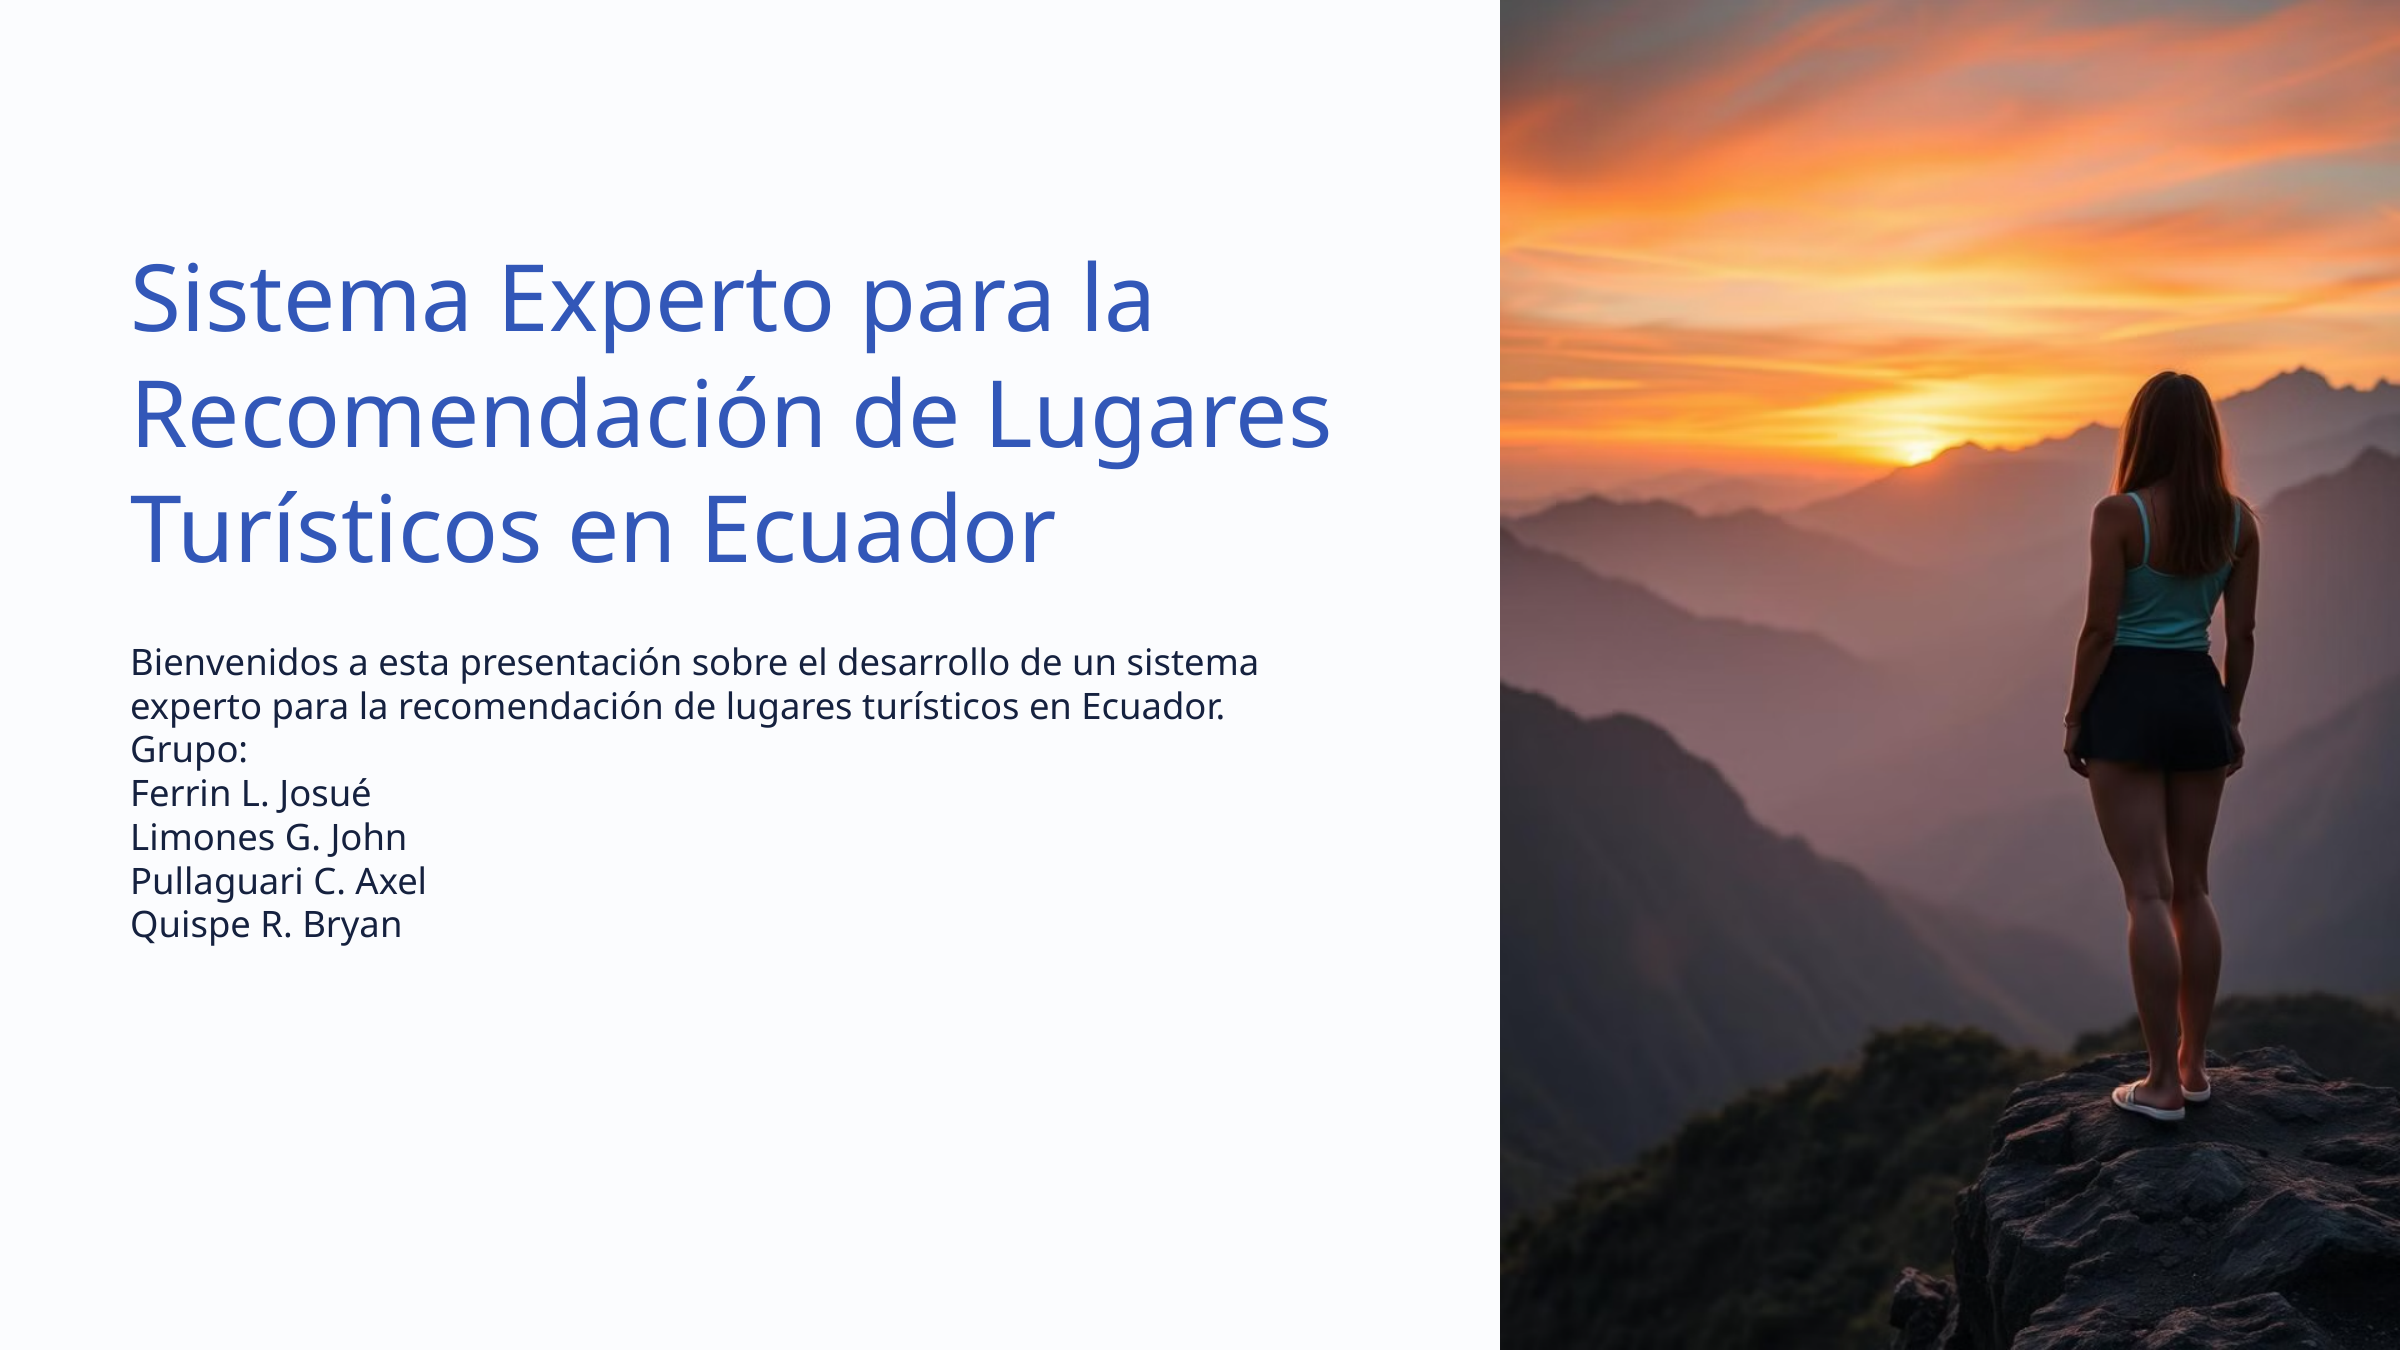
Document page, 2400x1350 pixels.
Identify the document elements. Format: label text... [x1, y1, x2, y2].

picture [1499, 0, 2400, 1350]
text_box Sistema Experto para la Recomendación de Lugares Turísticos en Ecuador [130, 234, 1370, 584]
text_box Bienvenidos a esta presentación sobre el desarrollo de un sistema experto para la recomendación de lugares turísticos en Ecuador. Grupo: Ferrin L. Josué Limones G. John Pullaguari C. Axel Quispe R. Bryan [130, 639, 1370, 1116]
